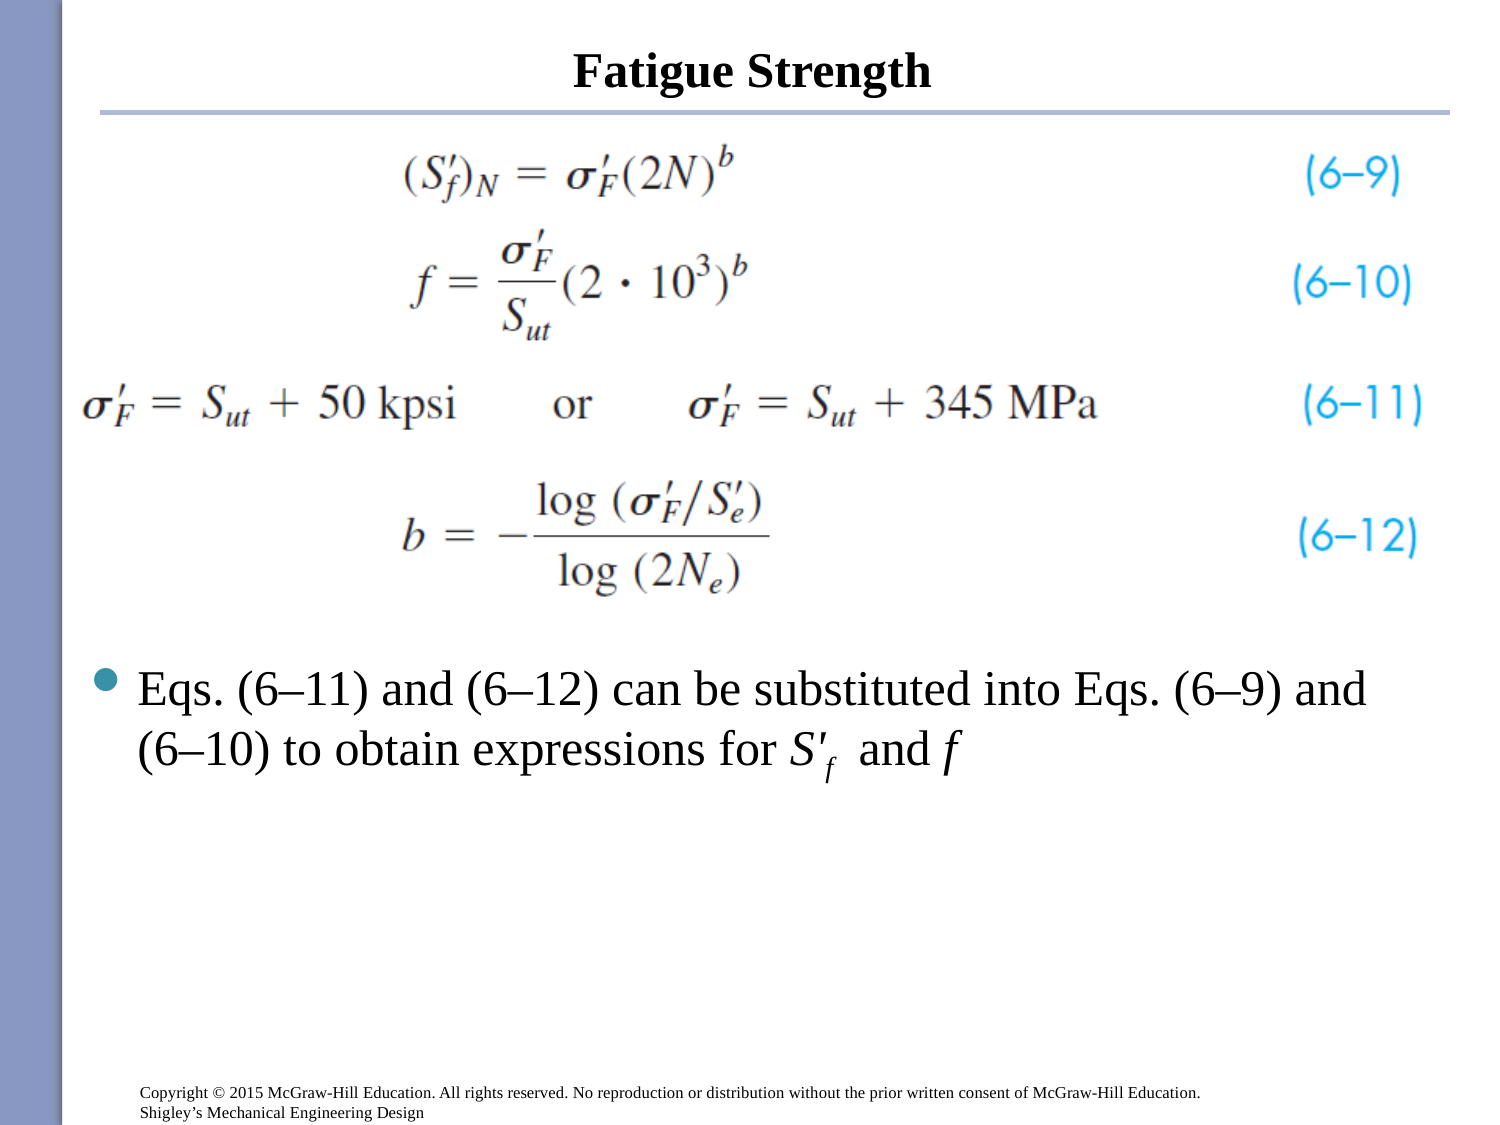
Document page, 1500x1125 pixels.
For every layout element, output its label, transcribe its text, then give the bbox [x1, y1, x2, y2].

picture [74, 371, 1430, 438]
picture [390, 137, 1408, 216]
title Fatigue Strength [137, 30, 1368, 106]
picture [402, 226, 1421, 351]
picture [390, 479, 1426, 601]
list Eqs. (6–11) and (6–12) can be substituted into Eqs. (6–9) and (6–10) to obtain expressions for S'f and f [62, 575, 1463, 1088]
